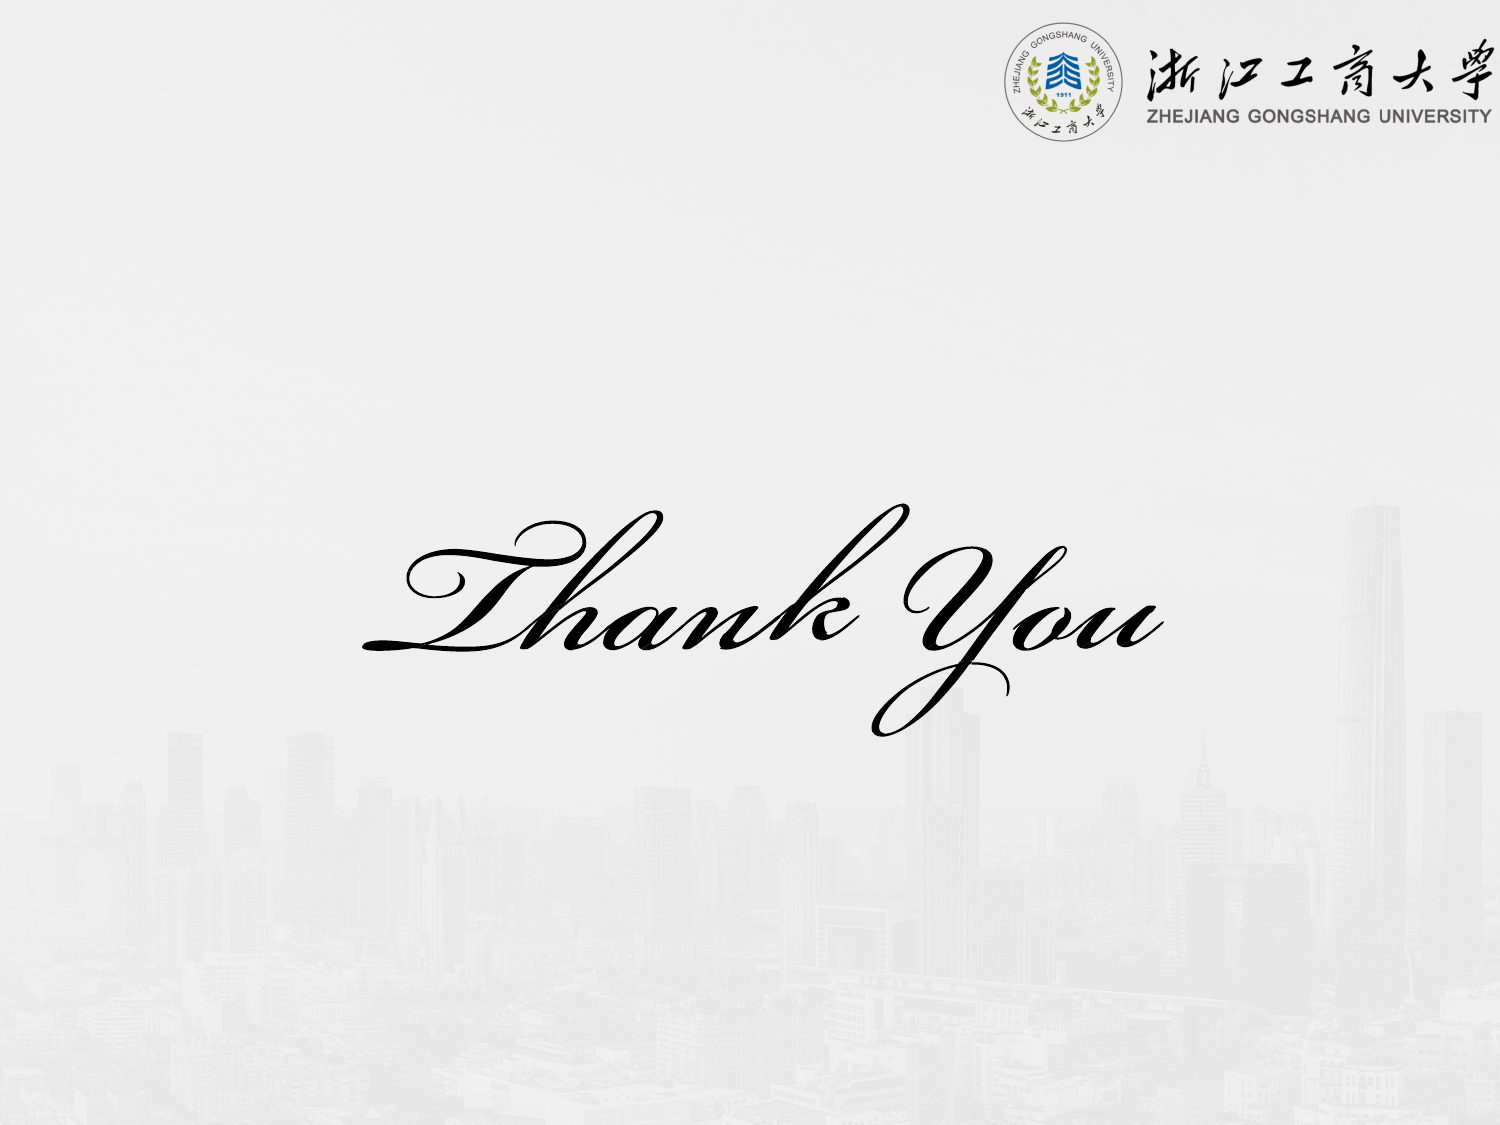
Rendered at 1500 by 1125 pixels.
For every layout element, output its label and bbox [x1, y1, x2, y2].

text_box [361, 503, 1165, 737]
